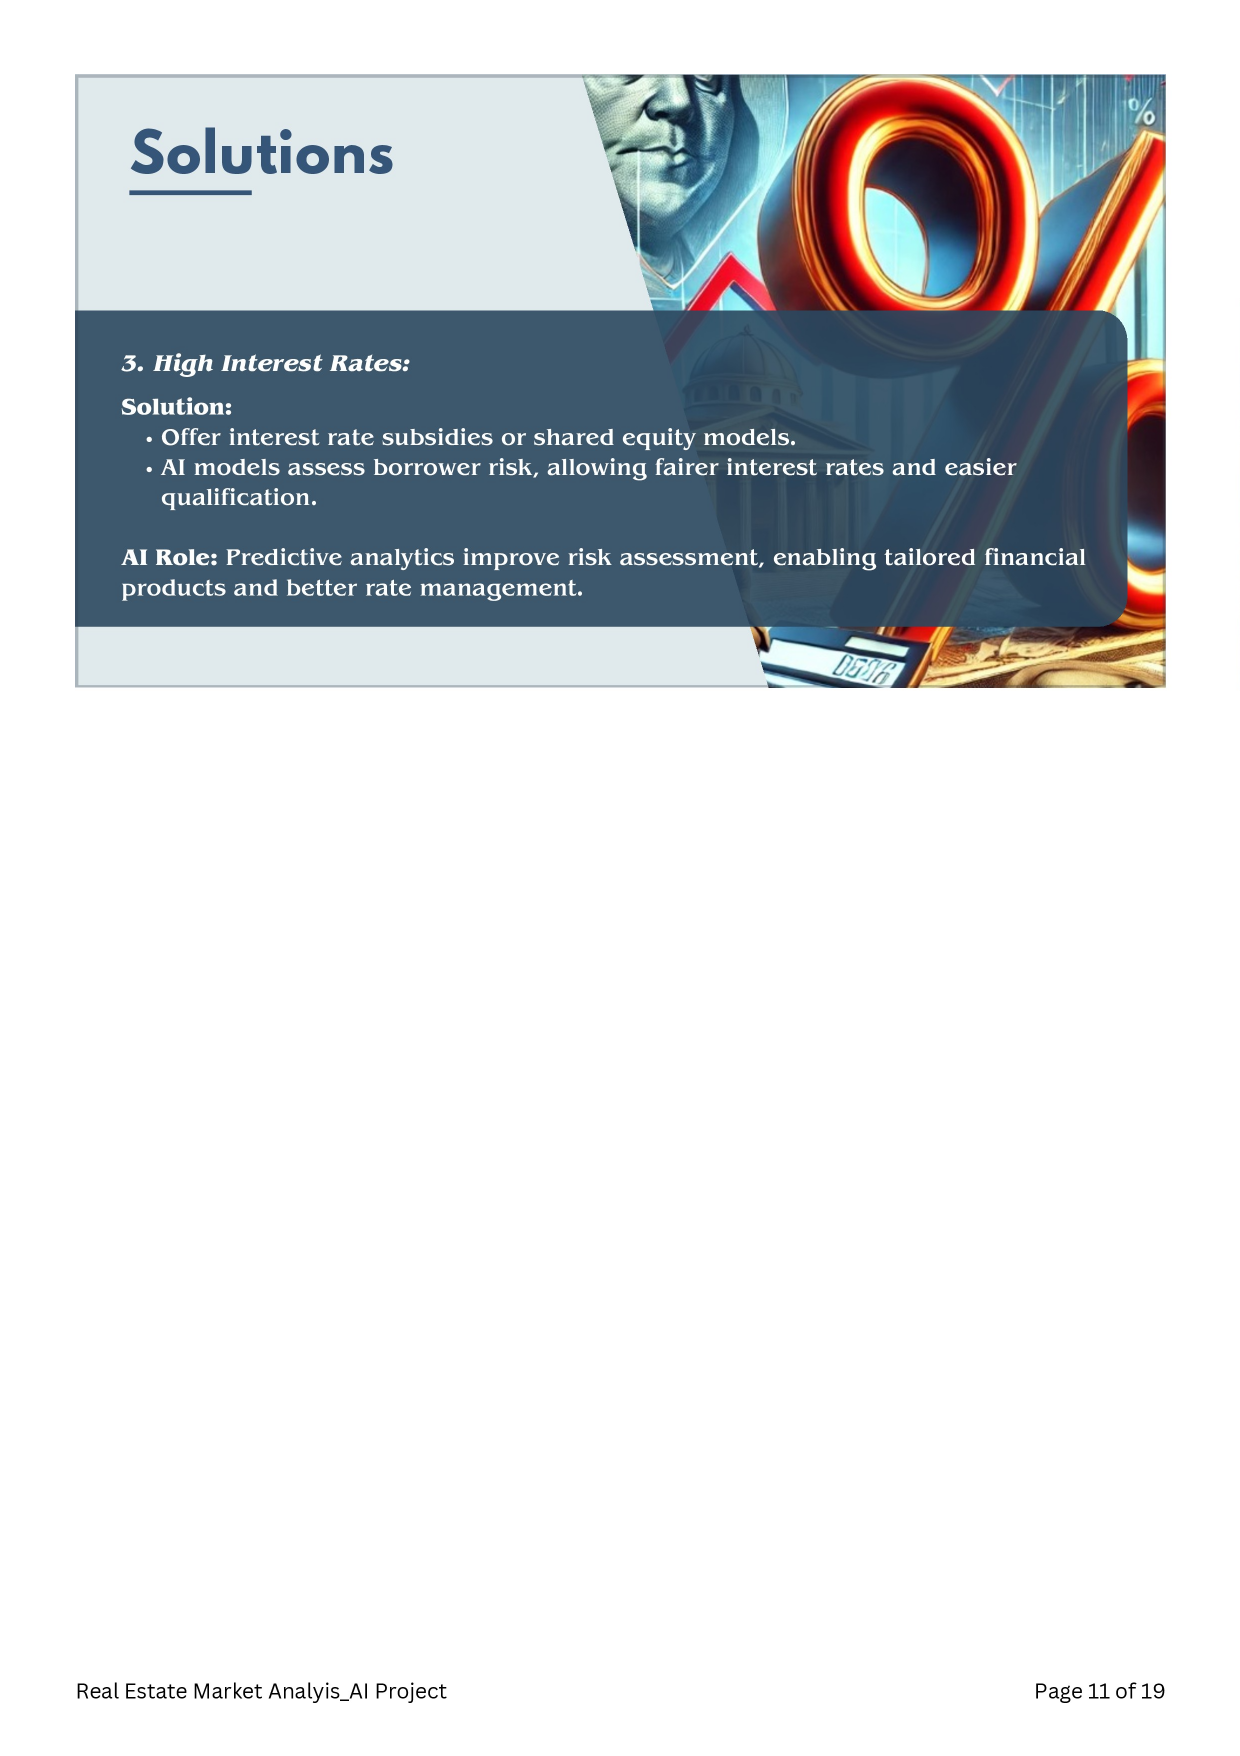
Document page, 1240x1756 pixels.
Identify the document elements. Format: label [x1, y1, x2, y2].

picture [74, 74, 1240, 1704]
